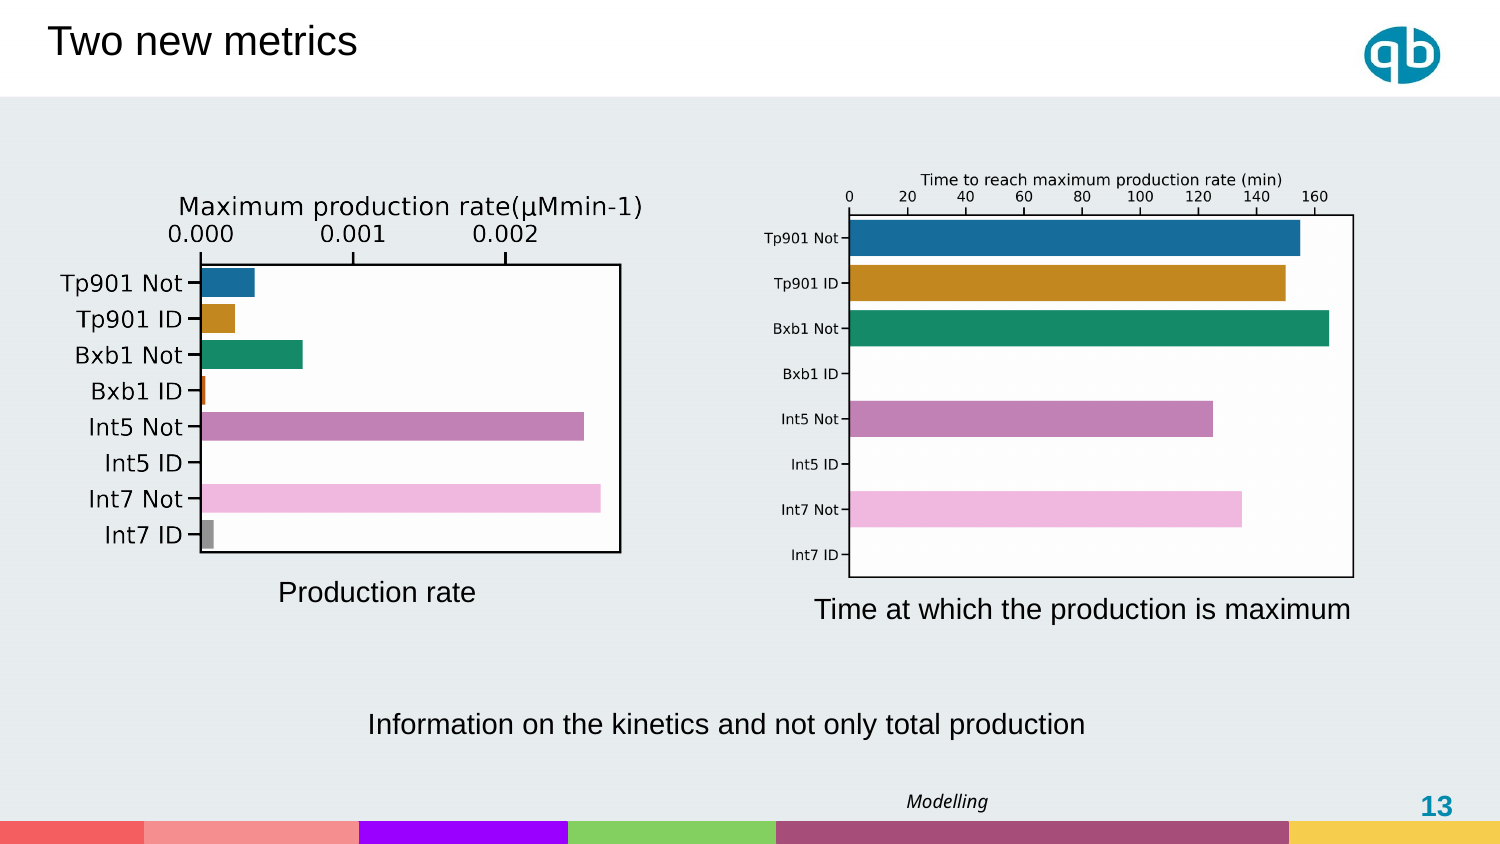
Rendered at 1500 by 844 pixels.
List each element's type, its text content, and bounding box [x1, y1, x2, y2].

text_box Information on the kinetics and not only total production [352, 690, 1148, 756]
list Two new metrics [32, 12, 1033, 67]
text_box [0, 821, 145, 844]
text_box Modelling [891, 778, 1238, 824]
text_box [358, 821, 568, 844]
picture [0, 0, 1500, 821]
text_box Time at which the production is maximum [798, 575, 1468, 641]
text_box [568, 821, 776, 844]
text_box [776, 821, 1288, 844]
text_box Production rate [263, 588, 601, 624]
text_box [1288, 821, 1500, 844]
slide_number 13 [1130, 782, 1468, 827]
text_box [145, 821, 358, 844]
